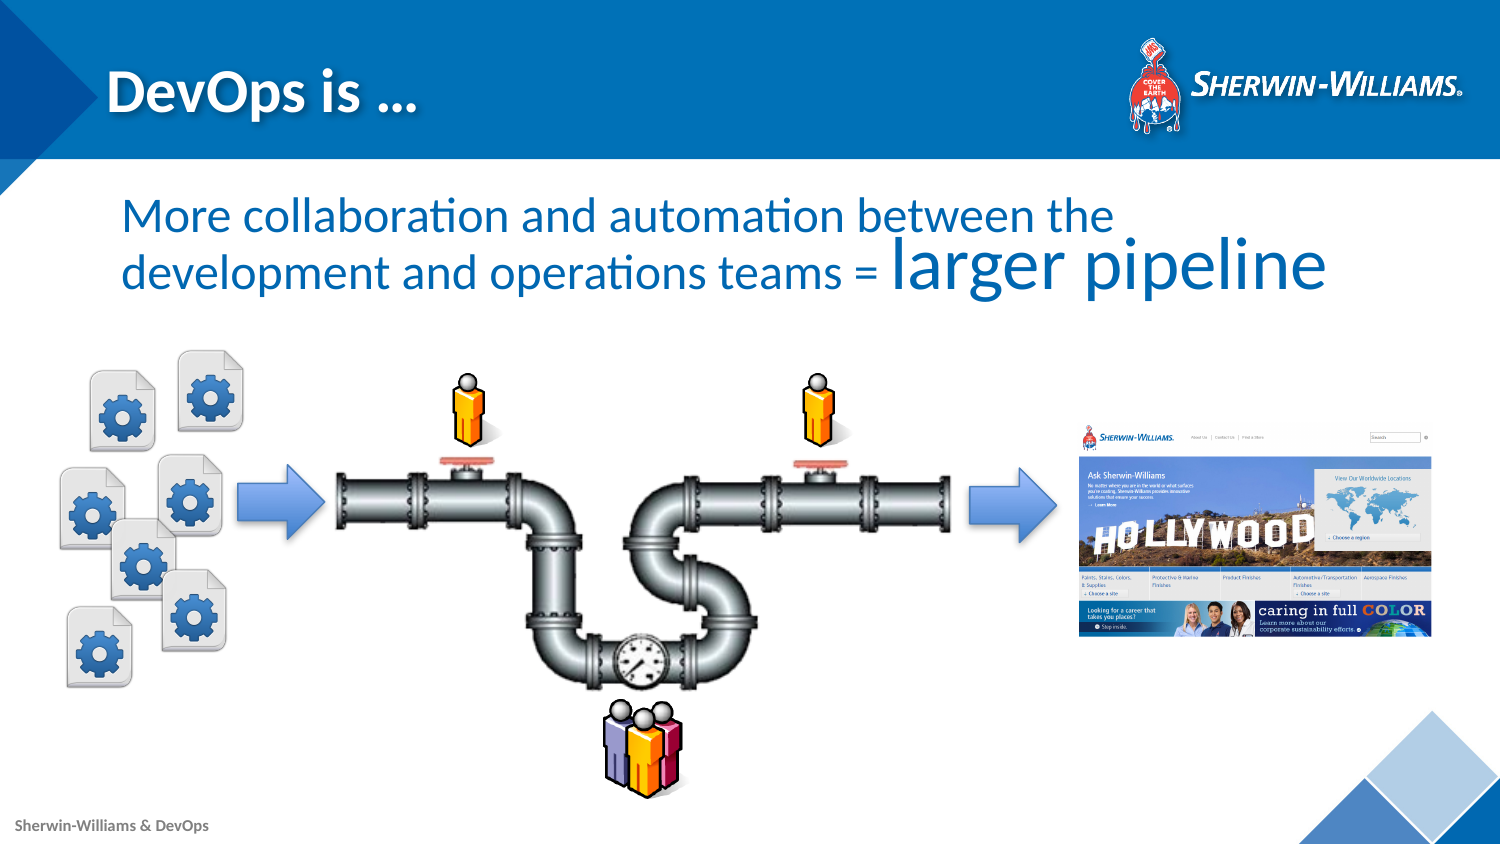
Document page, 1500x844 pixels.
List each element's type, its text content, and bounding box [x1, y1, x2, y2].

list More collaboration and automation between the development and operations teams = larger pipeline [106, 172, 1410, 757]
picture [0, 0, 1500, 844]
text_box [240, 463, 310, 540]
title DevOps is … [106, 40, 1344, 155]
text_box [980, 467, 1058, 544]
